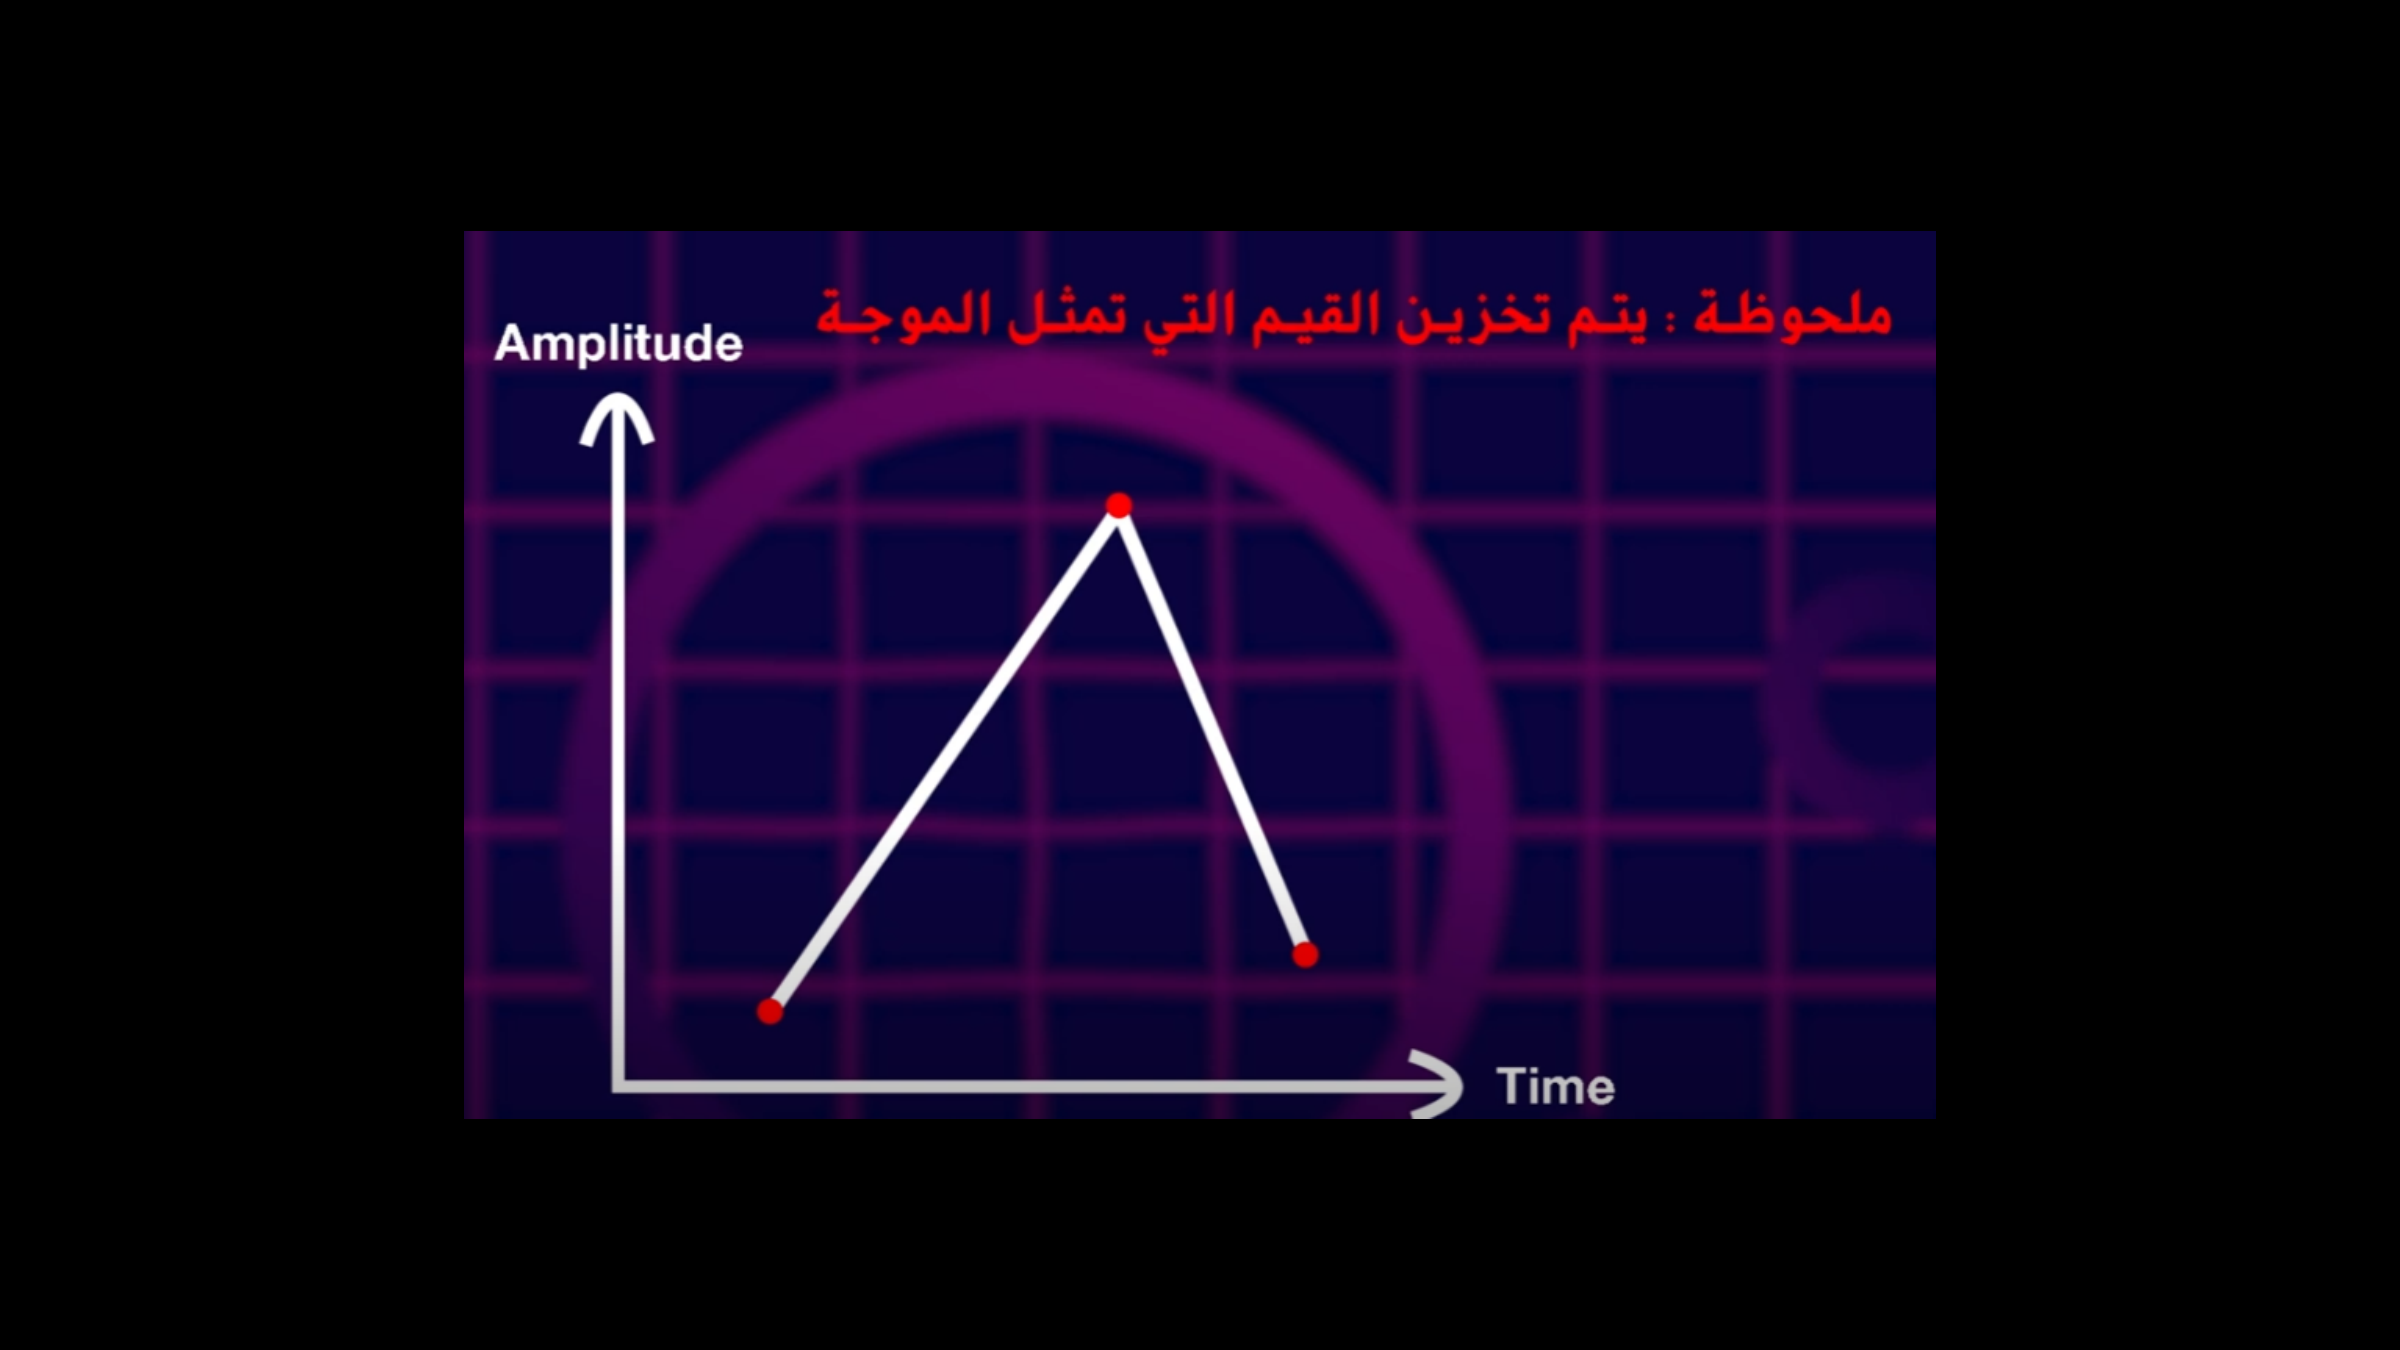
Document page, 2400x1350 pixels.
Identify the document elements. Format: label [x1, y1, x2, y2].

picture [464, 231, 1936, 1119]
